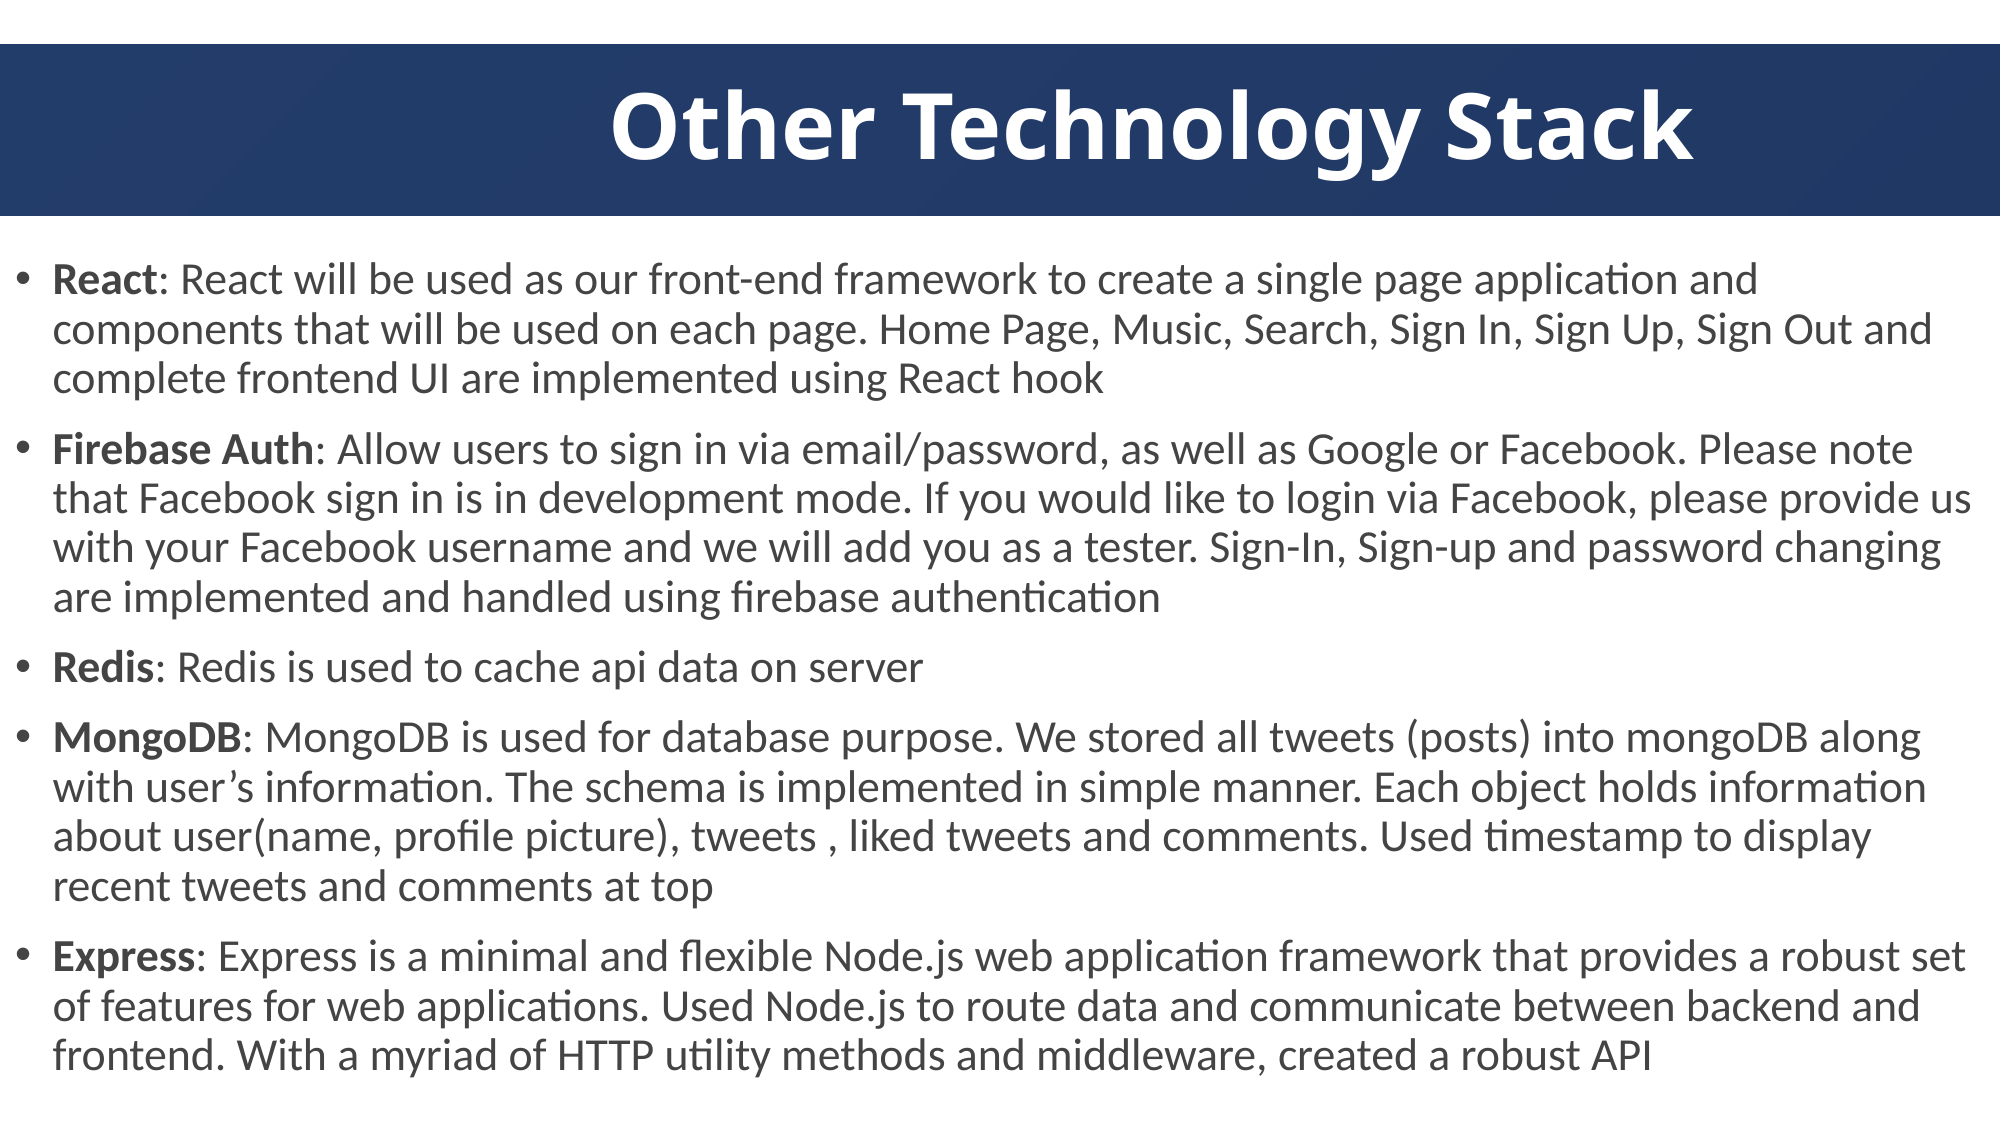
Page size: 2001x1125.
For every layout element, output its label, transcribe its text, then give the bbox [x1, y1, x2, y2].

list React: React will be used as our front-end framework to create a single page application and components that will be used on each page. Home Page, Music, Search, Sign In, Sign Up, Sign Out and complete frontend UI are implemented using React hook Firebase Auth: Allow users to sign in via email/password, as well as Google or Facebook. Please note that Facebook sign in is in development mode. If you would like to login via Facebook, please provide us with your Facebook username and we will add you as a tester. Sign-In, Sign-up and password changing are implemented and handled using firebase authentication Redis: Redis is used to cache api data on server MongoDB: MongoDB is used for database purpose. We stored all tweets (posts) into mongoDB along with user’s information. The schema is implemented in simple manner. Each object holds information about user(name, profile picture), tweets , liked tweets and comments. Used timestamp to display recent tweets and comments at top Express: Express is a minimal and flexible Node.js web application framework that provides a robust set of features for web applications. Used Node.js to route data and communicate between backend and frontend. With a myriad of HTTP utility methods and middleware, created a robust API [0, 247, 2000, 1121]
title Other Technology Stack [0, 44, 2000, 216]
